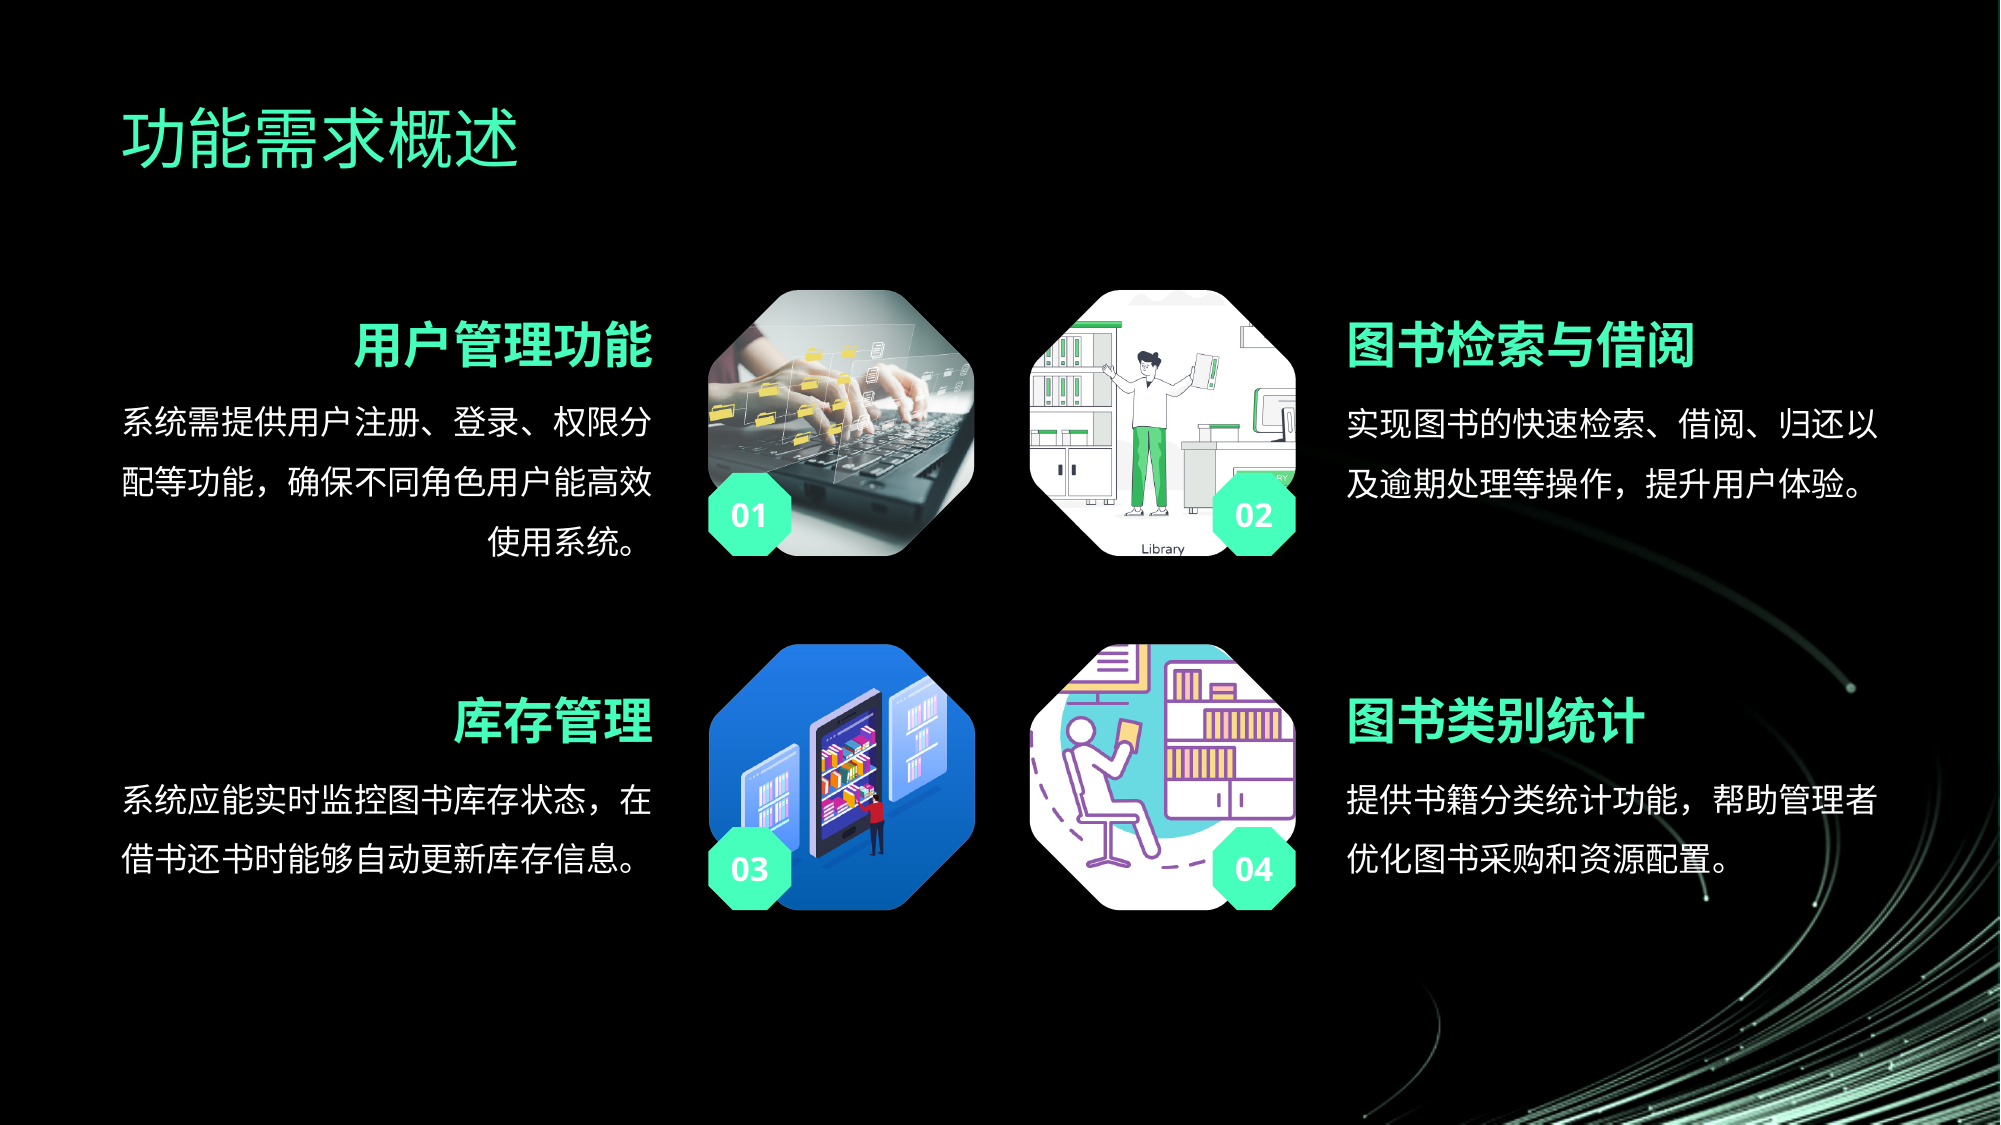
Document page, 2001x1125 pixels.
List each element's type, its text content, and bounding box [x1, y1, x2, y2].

text_box 用户管理功能 [114, 273, 654, 374]
picture [1029, 644, 1296, 911]
picture [1029, 290, 1296, 556]
text_box 提供书籍分类统计功能，帮助管理者优化图书采购和资源配置。 [1346, 758, 1886, 897]
text_box 实现图书的快速检索、借阅、归还以及逾期处理等操作，提升用户体验。 [1346, 383, 1886, 522]
picture [708, 290, 975, 556]
text_box 库存管理 [114, 649, 654, 750]
text_box 图书类别统计 [1346, 649, 1886, 750]
picture [709, 644, 975, 911]
title 功能需求概述 [114, 59, 1886, 178]
text_box 图书检索与借阅 [1346, 273, 1886, 374]
text_box 系统需提供用户注册、登录、权限分配等功能，确保不同角色用户能高效使用系统。 [114, 381, 654, 520]
text_box 系统应能实时监控图书库存状态，在借书还书时能够自动更新库存信息。 [114, 758, 654, 897]
